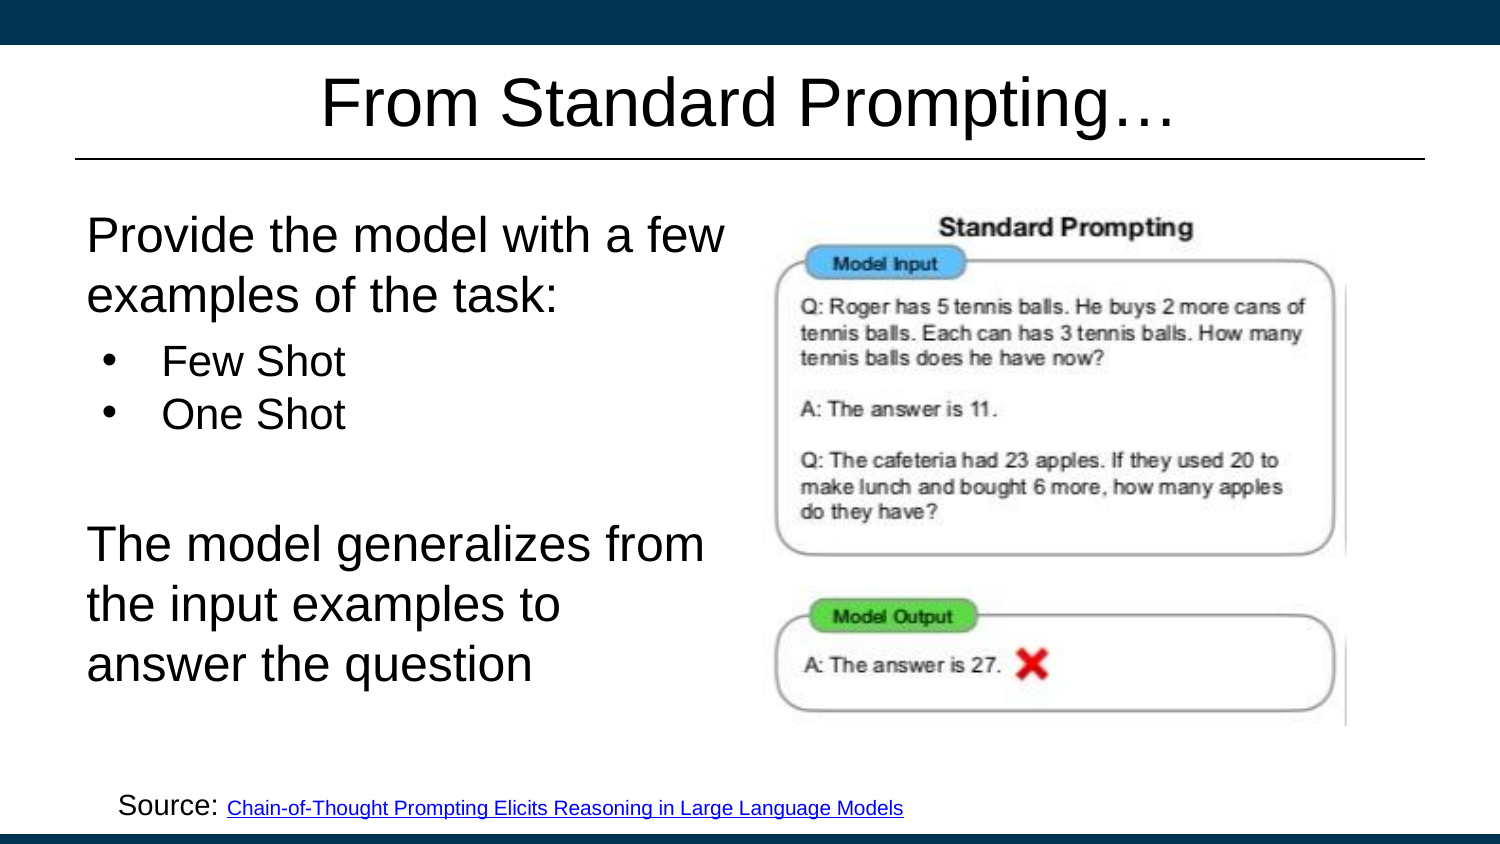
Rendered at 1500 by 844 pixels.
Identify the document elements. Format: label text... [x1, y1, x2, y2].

picture [762, 193, 1348, 726]
title From Standard Prompting… [75, 28, 1425, 169]
list Provide the model with a few examples of the task: Few Shot One Shot The model generalizes from the input examples to answer the question [75, 196, 738, 754]
text_box Source: Chain-of-Thought Prompting Elicits Reasoning in Large Language Models [13, 770, 1014, 836]
